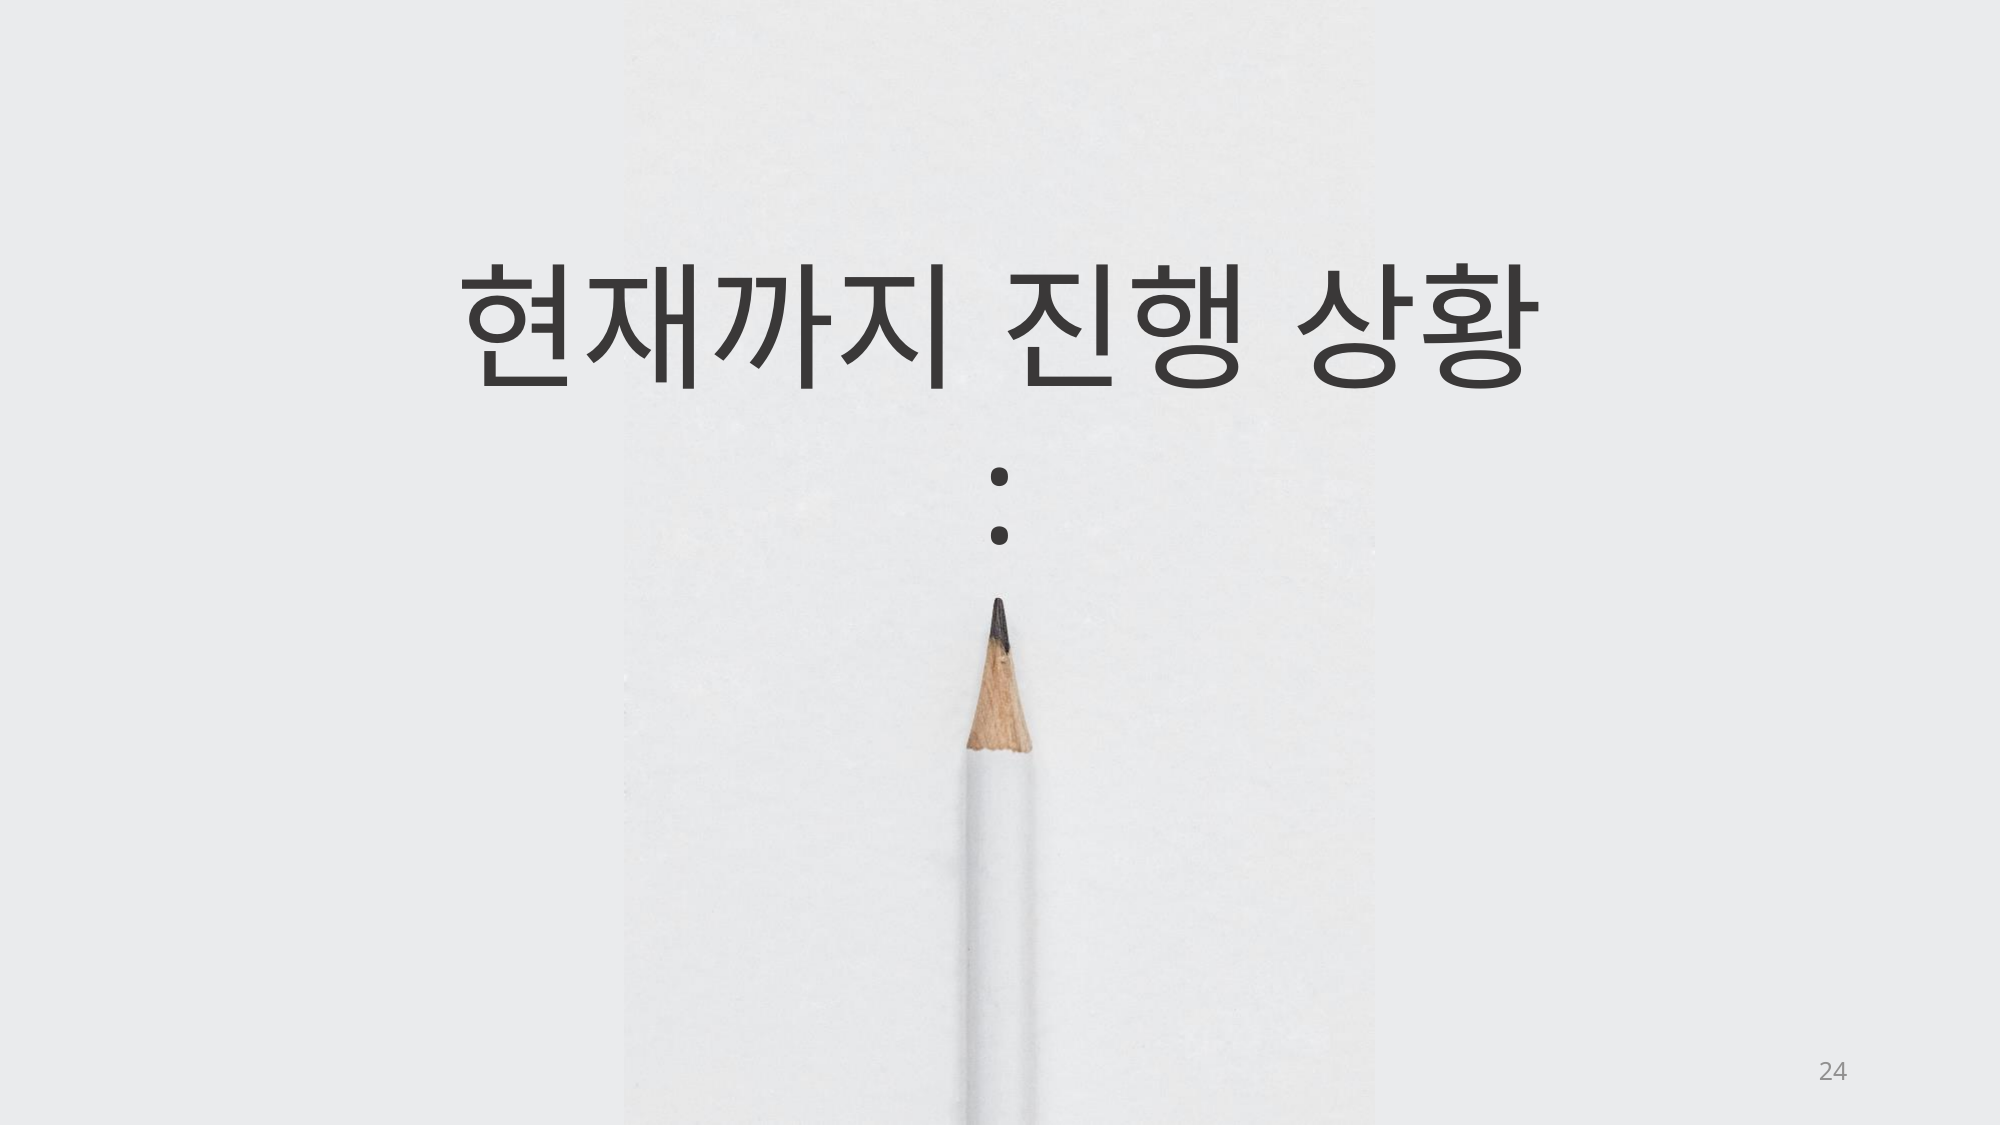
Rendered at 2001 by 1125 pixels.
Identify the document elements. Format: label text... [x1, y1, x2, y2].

picture [624, 0, 1375, 1125]
text_box 현재까지 진행 상황 : [440, 233, 624, 578]
text_box 현재까지 진행 상황 : [1375, 233, 1560, 578]
slide_number 24 [1412, 1042, 1863, 1103]
